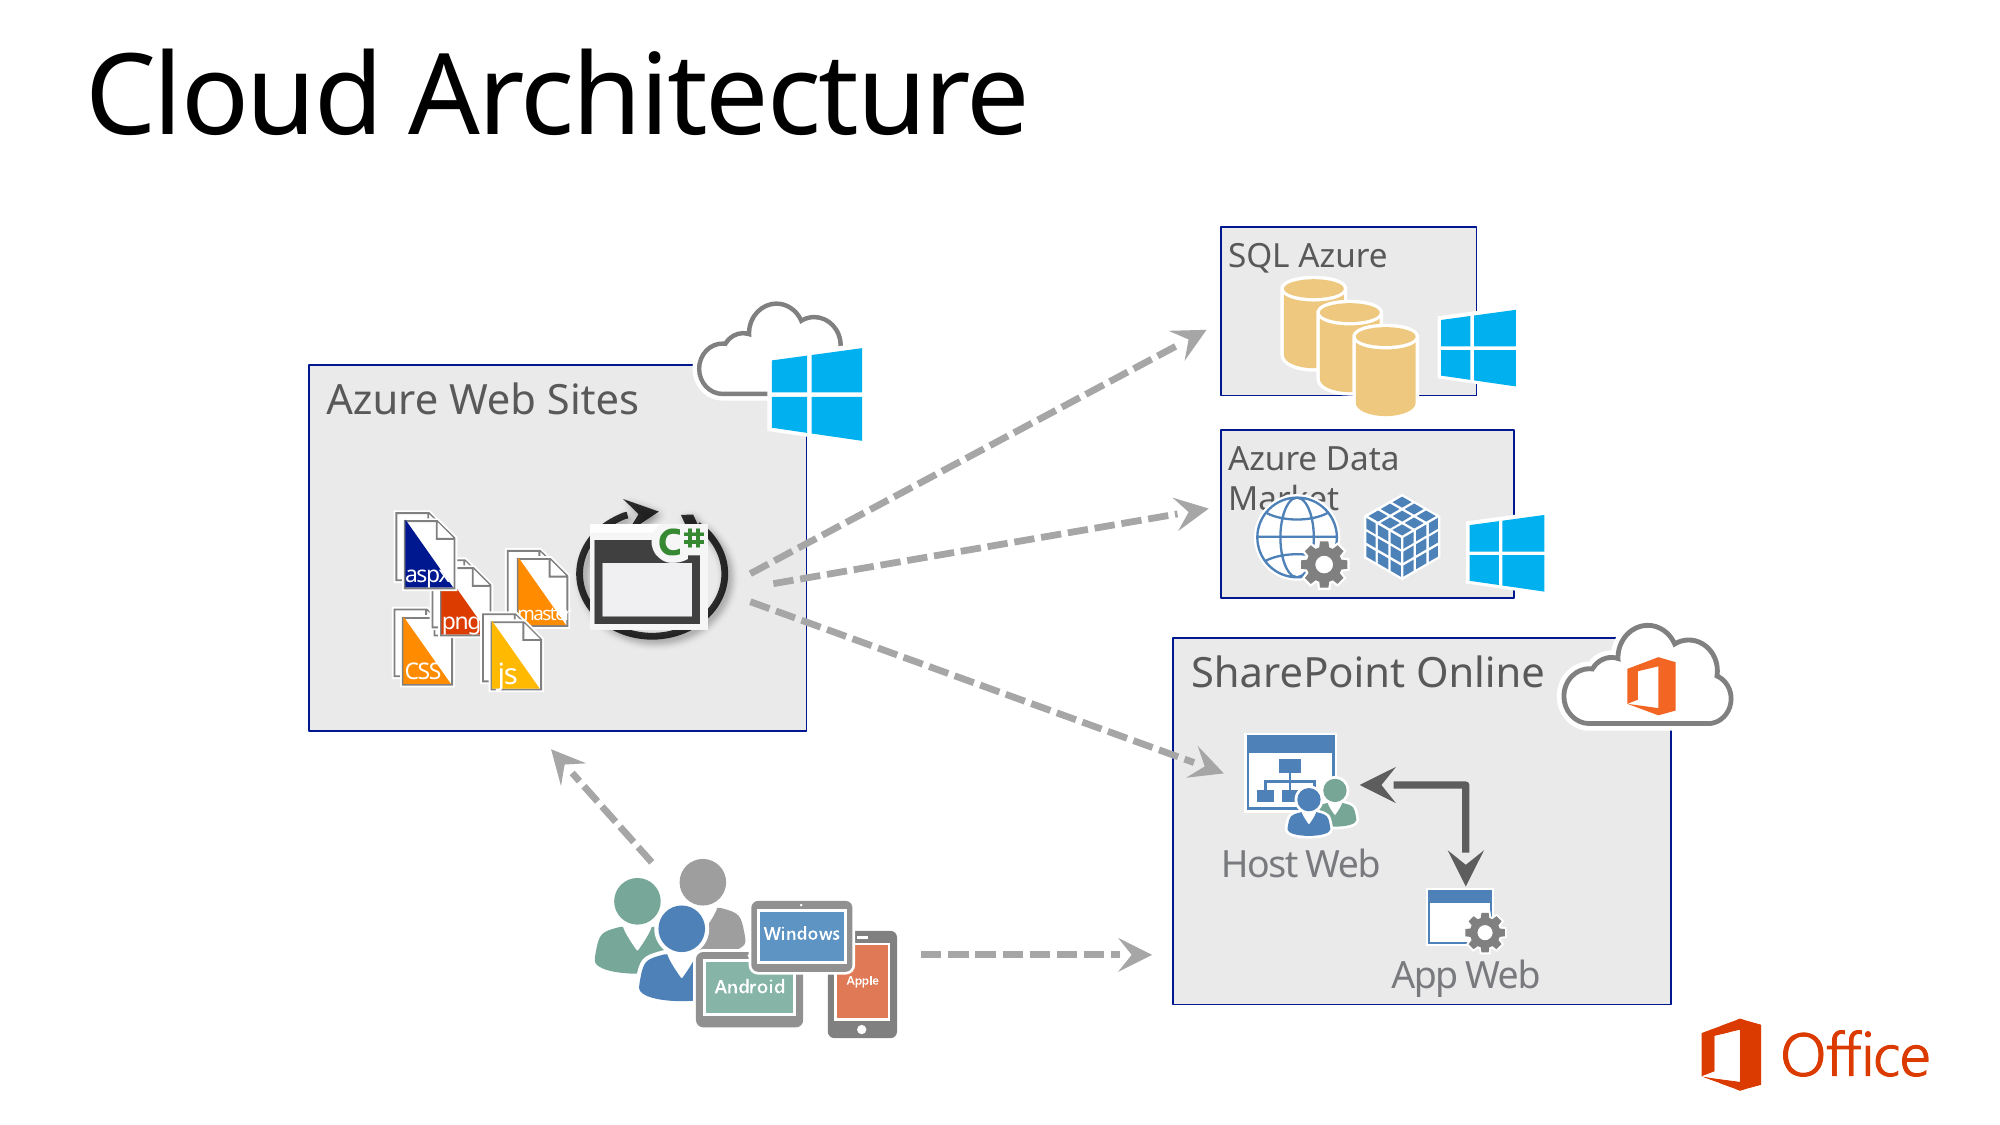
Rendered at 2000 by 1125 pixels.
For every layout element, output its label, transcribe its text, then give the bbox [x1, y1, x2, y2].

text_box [750, 329, 1207, 574]
title Cloud Architecture [85, 37, 1914, 161]
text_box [750, 601, 1225, 774]
picture [1554, 616, 1739, 731]
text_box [1220, 429, 1549, 599]
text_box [1226, 730, 1376, 885]
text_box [773, 508, 1209, 584]
text_box SharePoint Online [1172, 637, 1672, 1005]
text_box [1394, 886, 1537, 996]
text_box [308, 364, 807, 732]
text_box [550, 749, 652, 863]
picture [1670, 987, 1960, 1122]
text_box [588, 852, 901, 1042]
picture [690, 294, 867, 447]
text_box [1359, 784, 1467, 887]
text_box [1220, 226, 1521, 421]
